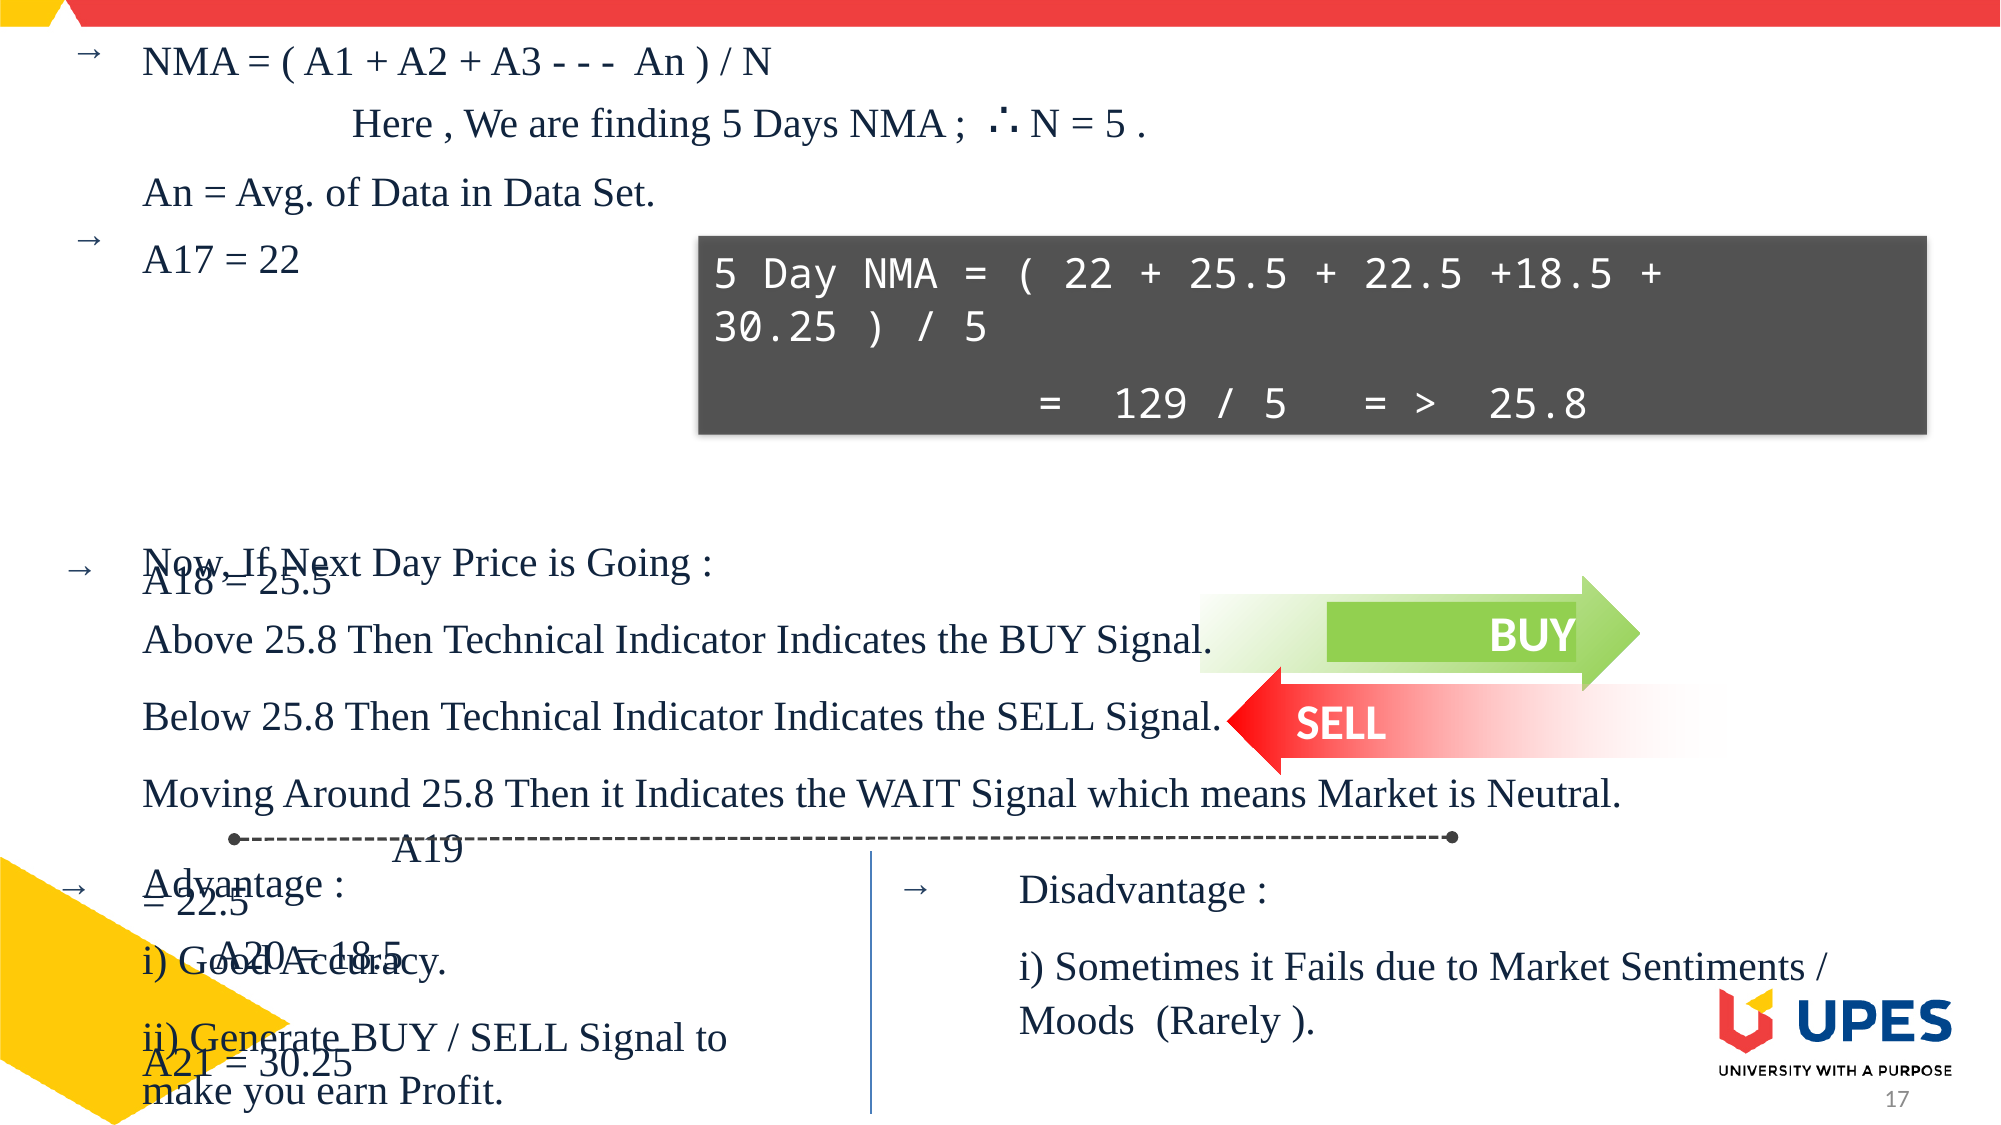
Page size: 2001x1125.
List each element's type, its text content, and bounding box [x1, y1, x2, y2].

text_box → [40, 851, 113, 911]
text_box A17 = 22 A18 = 25.5 A19 = 22.5 A20 = 18.5 A21 = 30.25 [127, 823, 488, 845]
text_box Now, If Next Day Price is Going : Above 25.8 Then Technical Indicator Indicates the BUY Signal. Below 25.8 Then Technical Indicator Indicates the SELL Signal. Moving Around 25.8 Then it Indicates the WAIT Signal which means Market is Neutral. [127, 523, 1948, 823]
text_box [233, 836, 1453, 840]
text_box → [55, 203, 128, 263]
text_box An = Avg. of Data in Data Set. [127, 153, 1948, 222]
text_box Disadvantage : i) Sometimes it Fails due to Market Sentiments / Moods (Rarely ). [1003, 851, 1960, 1050]
text_box A17 = 22 A18 = 25.5 A19 = 22.5 A20 = 18.5 A21 = 30.25 [127, 221, 488, 523]
text_box → [55, 15, 128, 76]
text_box → [882, 851, 954, 911]
text_box Advantage : i) Good Accuracy. ii) Generate BUY / SELL Signal to make you earn Profit. [127, 845, 838, 1121]
picture [0, 0, 2001, 1125]
text_box 5 Day NMA = ( 22 + 25.5 + 22.5 +18.5 + 30.25 ) / 5 = 129 / 5 = > 25.8 [698, 235, 1927, 435]
text_box → [46, 532, 118, 592]
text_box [1199, 575, 1640, 691]
text_box NMA = ( A1 + A2 + A3 - - - An ) / N Here , We are finding 5 Days NMA ; ∴ N = 5 . [127, 22, 1948, 153]
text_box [1226, 666, 1731, 775]
